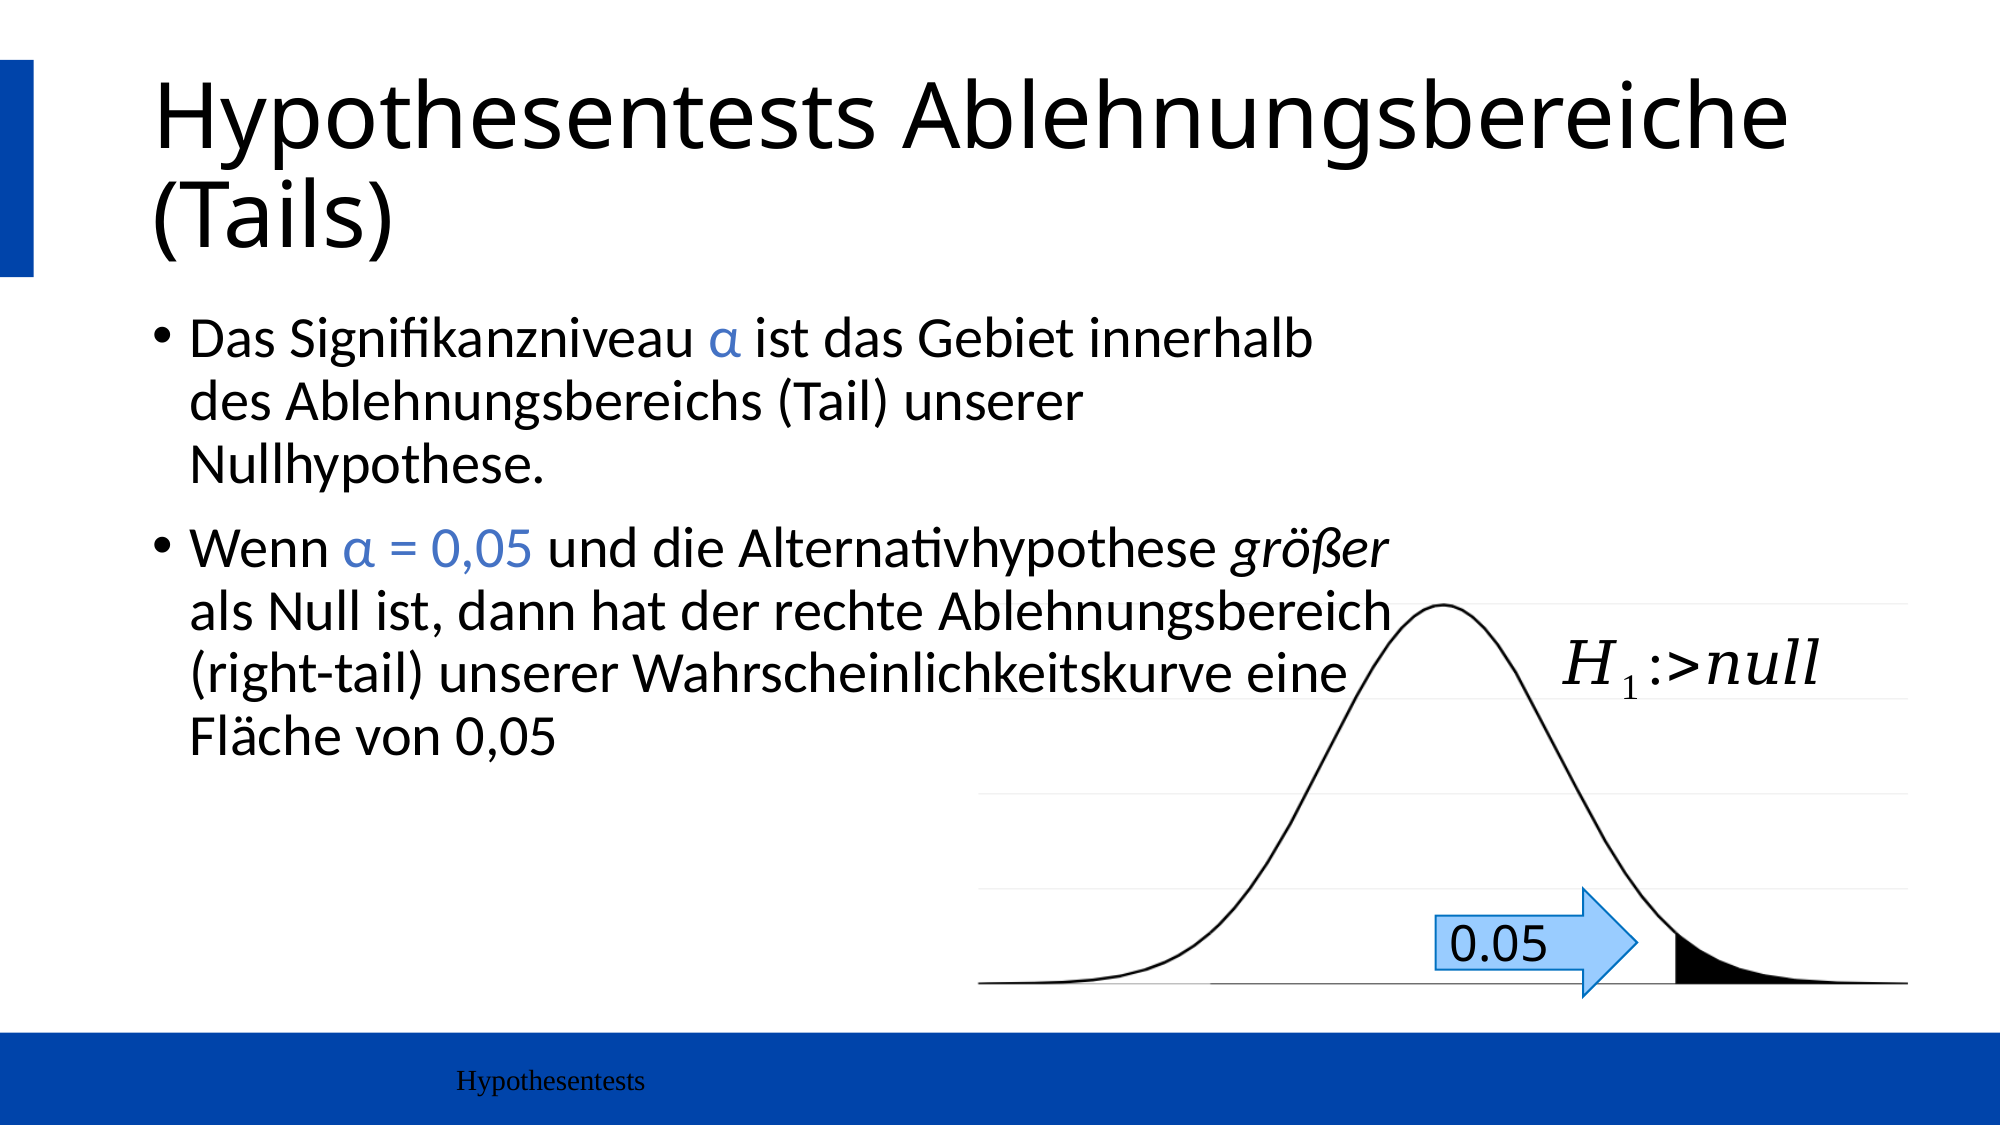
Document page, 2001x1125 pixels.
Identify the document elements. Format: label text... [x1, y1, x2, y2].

footer Hypothesentests [31, 1048, 1071, 1109]
list Das Signifikanzniveau α ist das Gebiet innerhalb des Ablehnungsbereichs (Tail) unserer Nullhypothese. Wenn α = 0,05 und die Alternativhypothese größer als Null ist, dann hat der rechte Ablehnungsbereich (right-tail) unserer Wahrscheinlichkeitskurve eine Fläche von 0,05 [137, 299, 1413, 1014]
title Hypothesentests Ablehnungsbereiche (Tails) [137, 59, 1863, 278]
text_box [1434, 888, 1638, 997]
picture [967, 585, 1923, 997]
